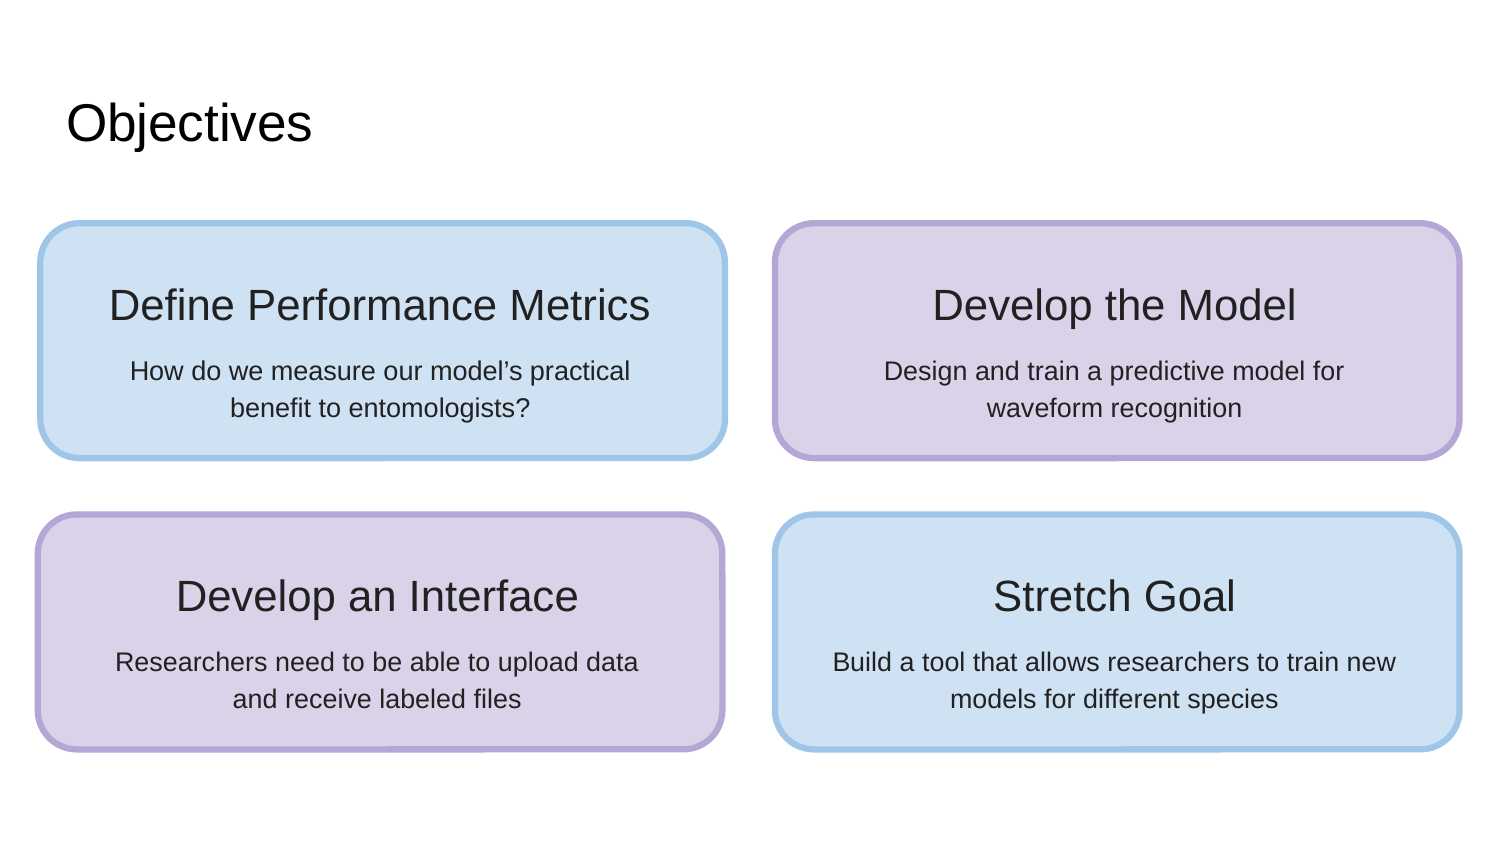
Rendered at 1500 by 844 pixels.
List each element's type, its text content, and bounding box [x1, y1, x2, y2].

list Develop an Interface [78, 544, 677, 624]
text_box [37, 514, 723, 750]
text_box [774, 514, 1460, 750]
list How do we measure our model’s practical benefit to entomologists? [81, 333, 679, 439]
list Define Performance Metrics [81, 253, 679, 333]
text_box [774, 223, 1460, 459]
list Build a tool that allows researchers to train new models for different species [816, 624, 1414, 730]
list Design and train a predictive model for waveform recognition [816, 333, 1414, 439]
title Objectives [51, 72, 1449, 167]
text_box [40, 223, 725, 459]
list Develop the Model [816, 253, 1414, 333]
list Researchers need to be able to upload data and receive labeled files [78, 624, 677, 730]
list Stretch Goal [816, 544, 1414, 624]
